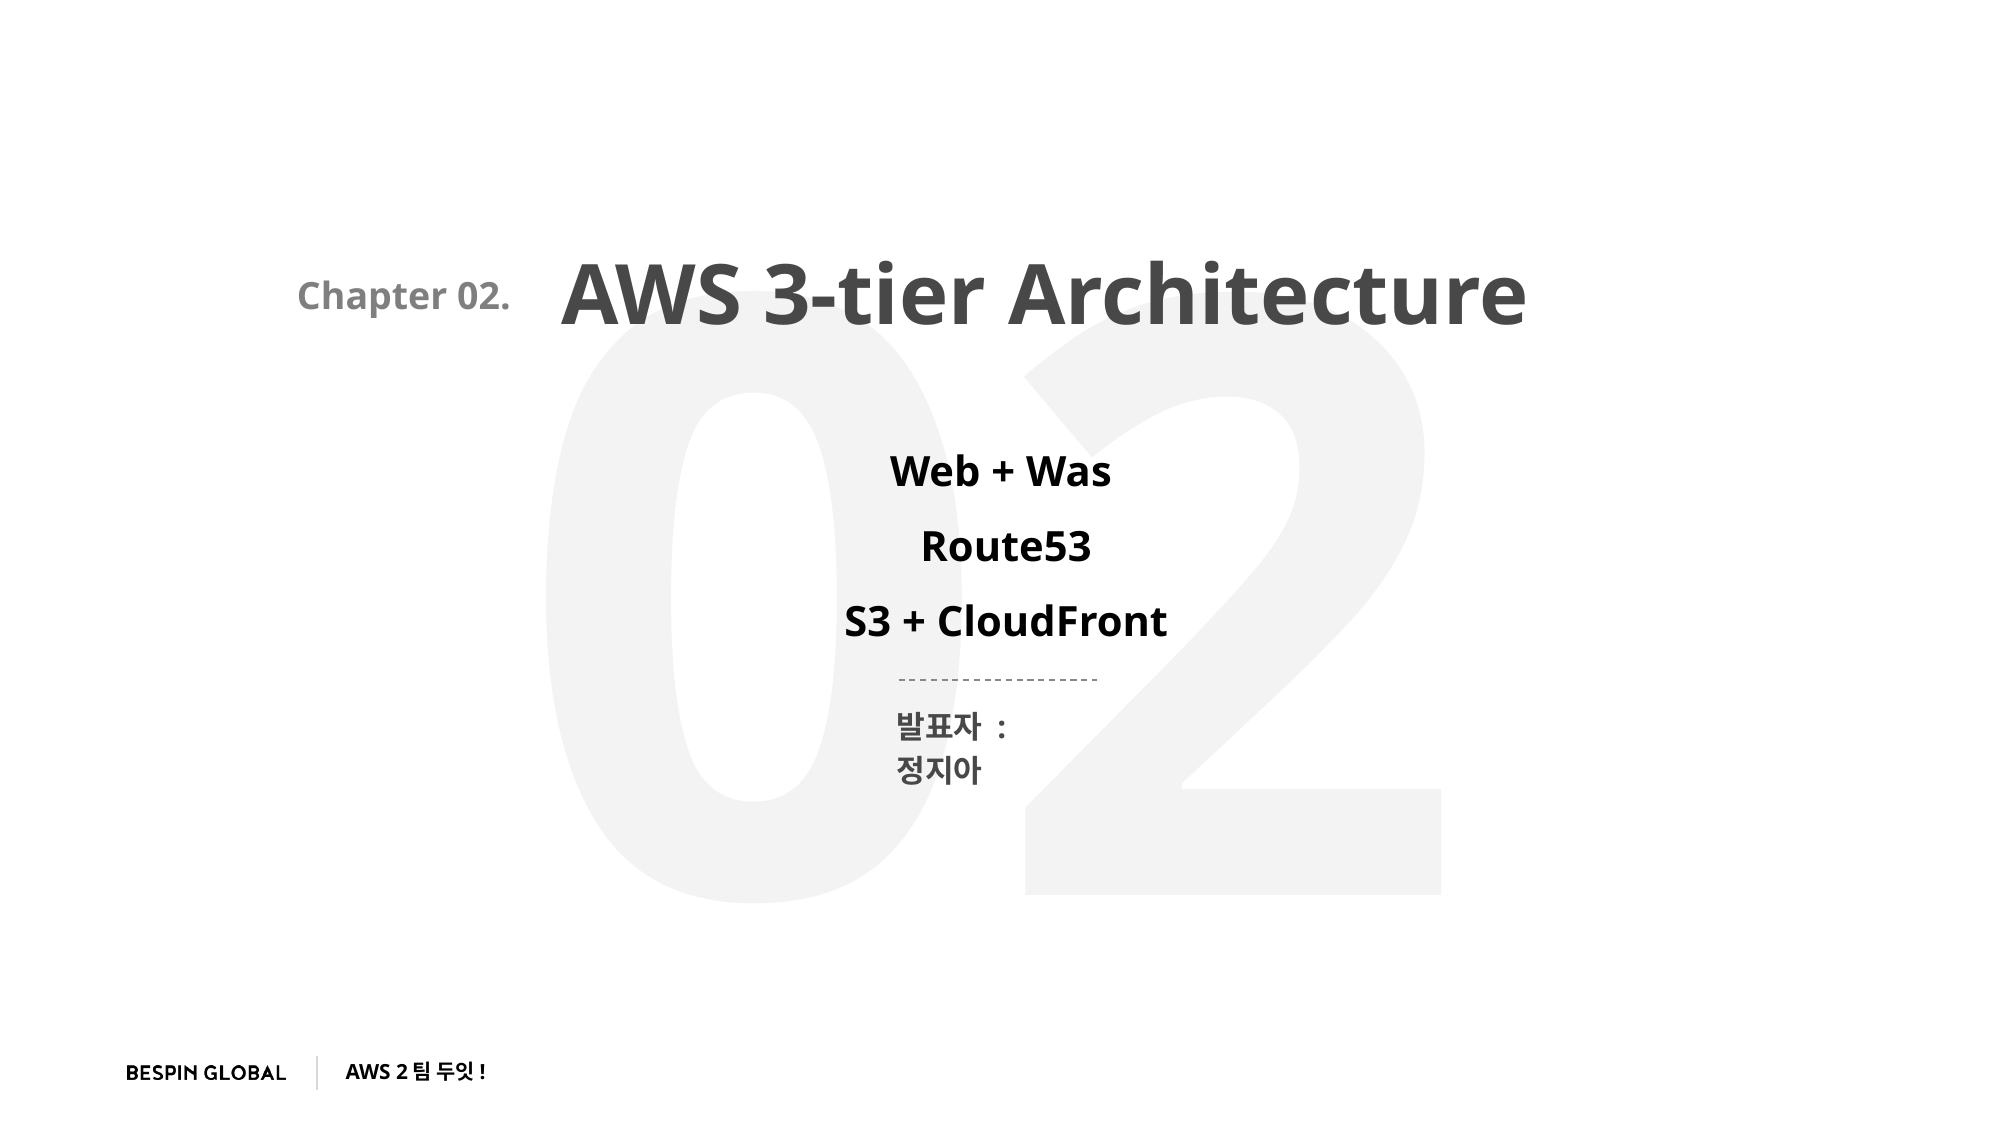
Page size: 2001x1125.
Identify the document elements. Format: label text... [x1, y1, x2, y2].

text_box AWS 2팀 두잇! [330, 1046, 506, 1097]
text_box 발표자 : 정지아 [881, 687, 1114, 804]
title Chapter 02. [296, 264, 587, 334]
title AWS 3-tier Architecture [561, 233, 1579, 334]
picture [126, 1065, 286, 1080]
text_box Web + Was Route53 S3 + CloudFront [813, 405, 1199, 660]
title 02 [424, 410, 1576, 715]
